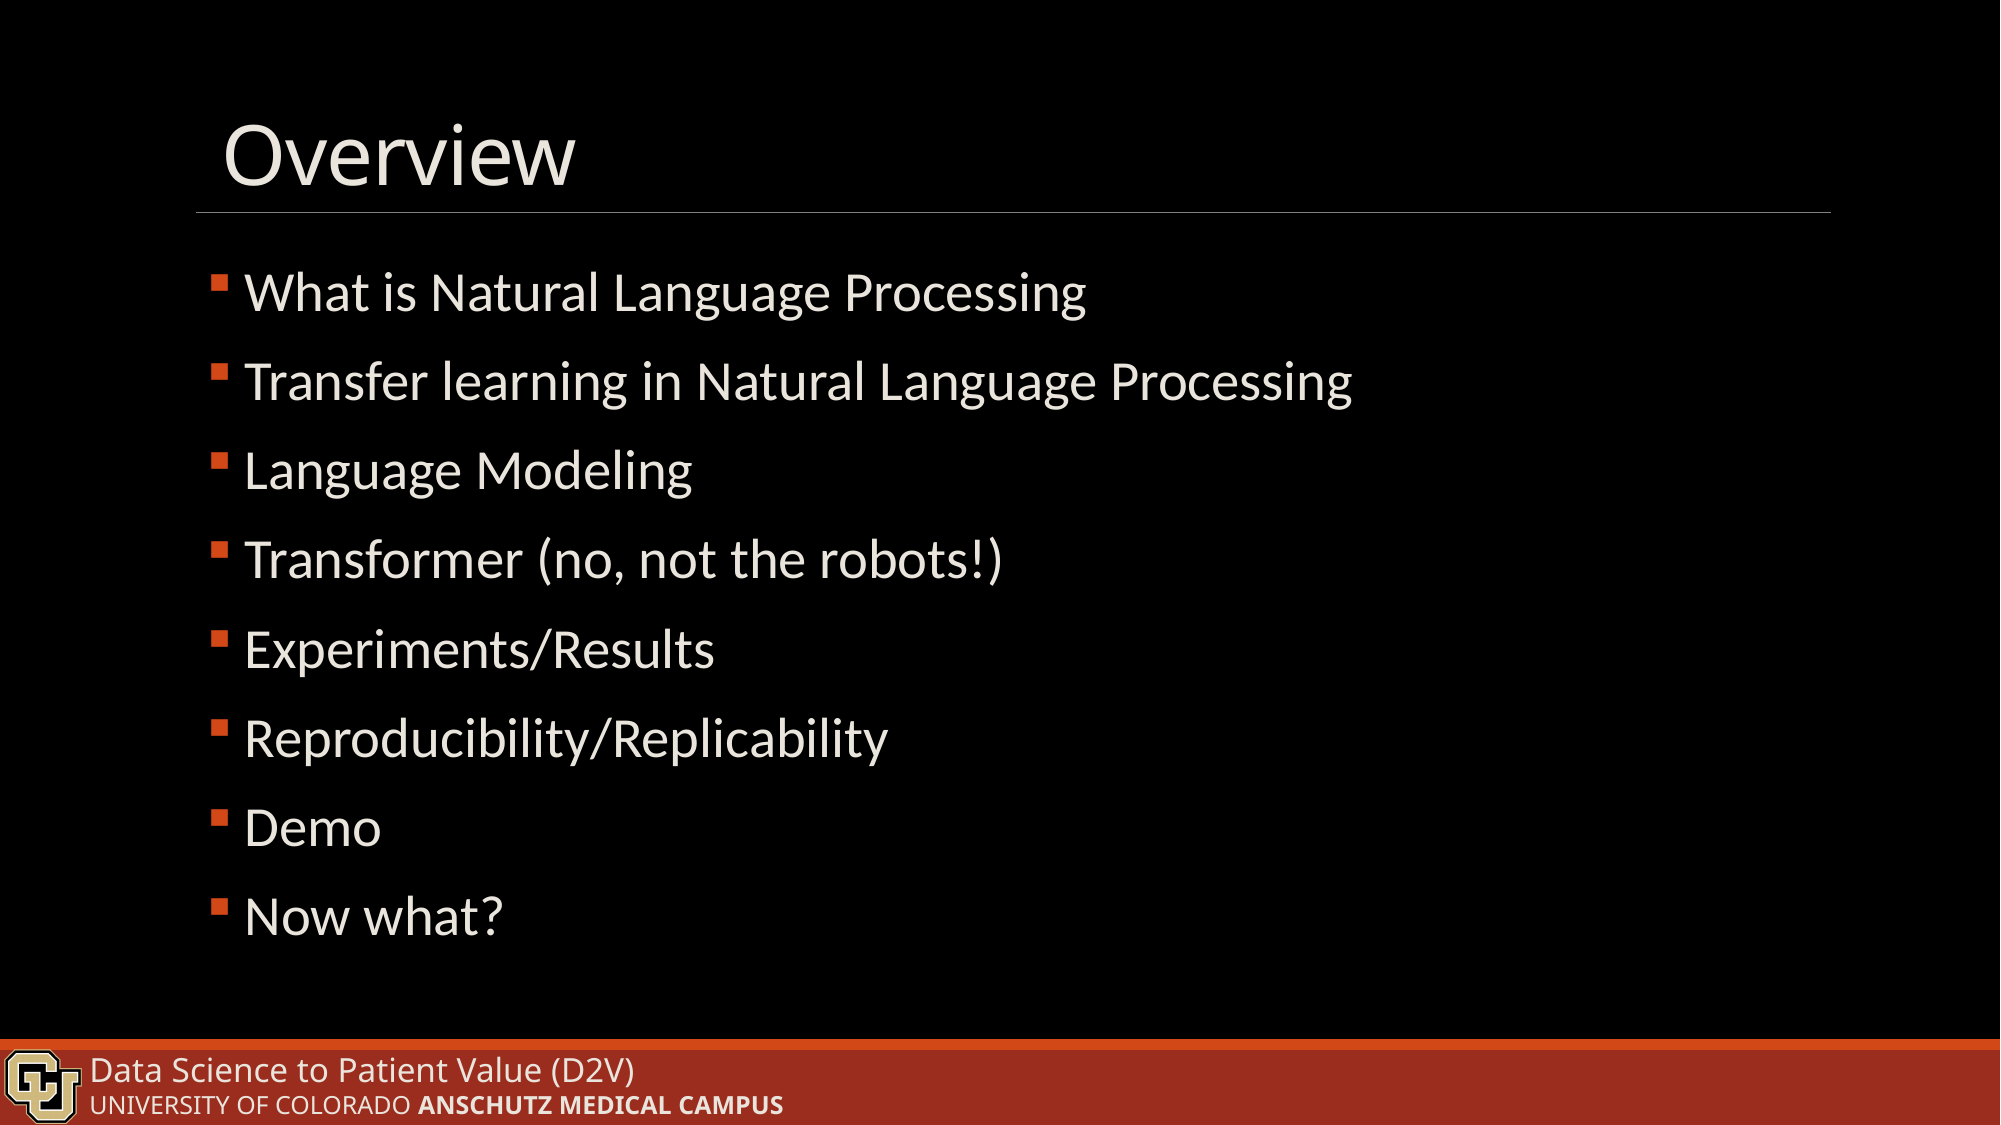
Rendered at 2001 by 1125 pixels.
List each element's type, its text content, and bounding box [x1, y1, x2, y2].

list What is Natural Language Processing Transfer learning in Natural Language Processing Language Modeling Transformer (no, not the robots!) Experiments/Results Reproducibility/Replicability Demo Now what? [206, 255, 1803, 958]
text_box Data Science to Patient Value (D2V) UNIVERSITY OF COLORADO ANSCHUTZ MEDICAL CAMPUS [74, 1042, 1116, 1125]
picture [4, 1049, 90, 1124]
title Overview [206, 64, 1857, 211]
